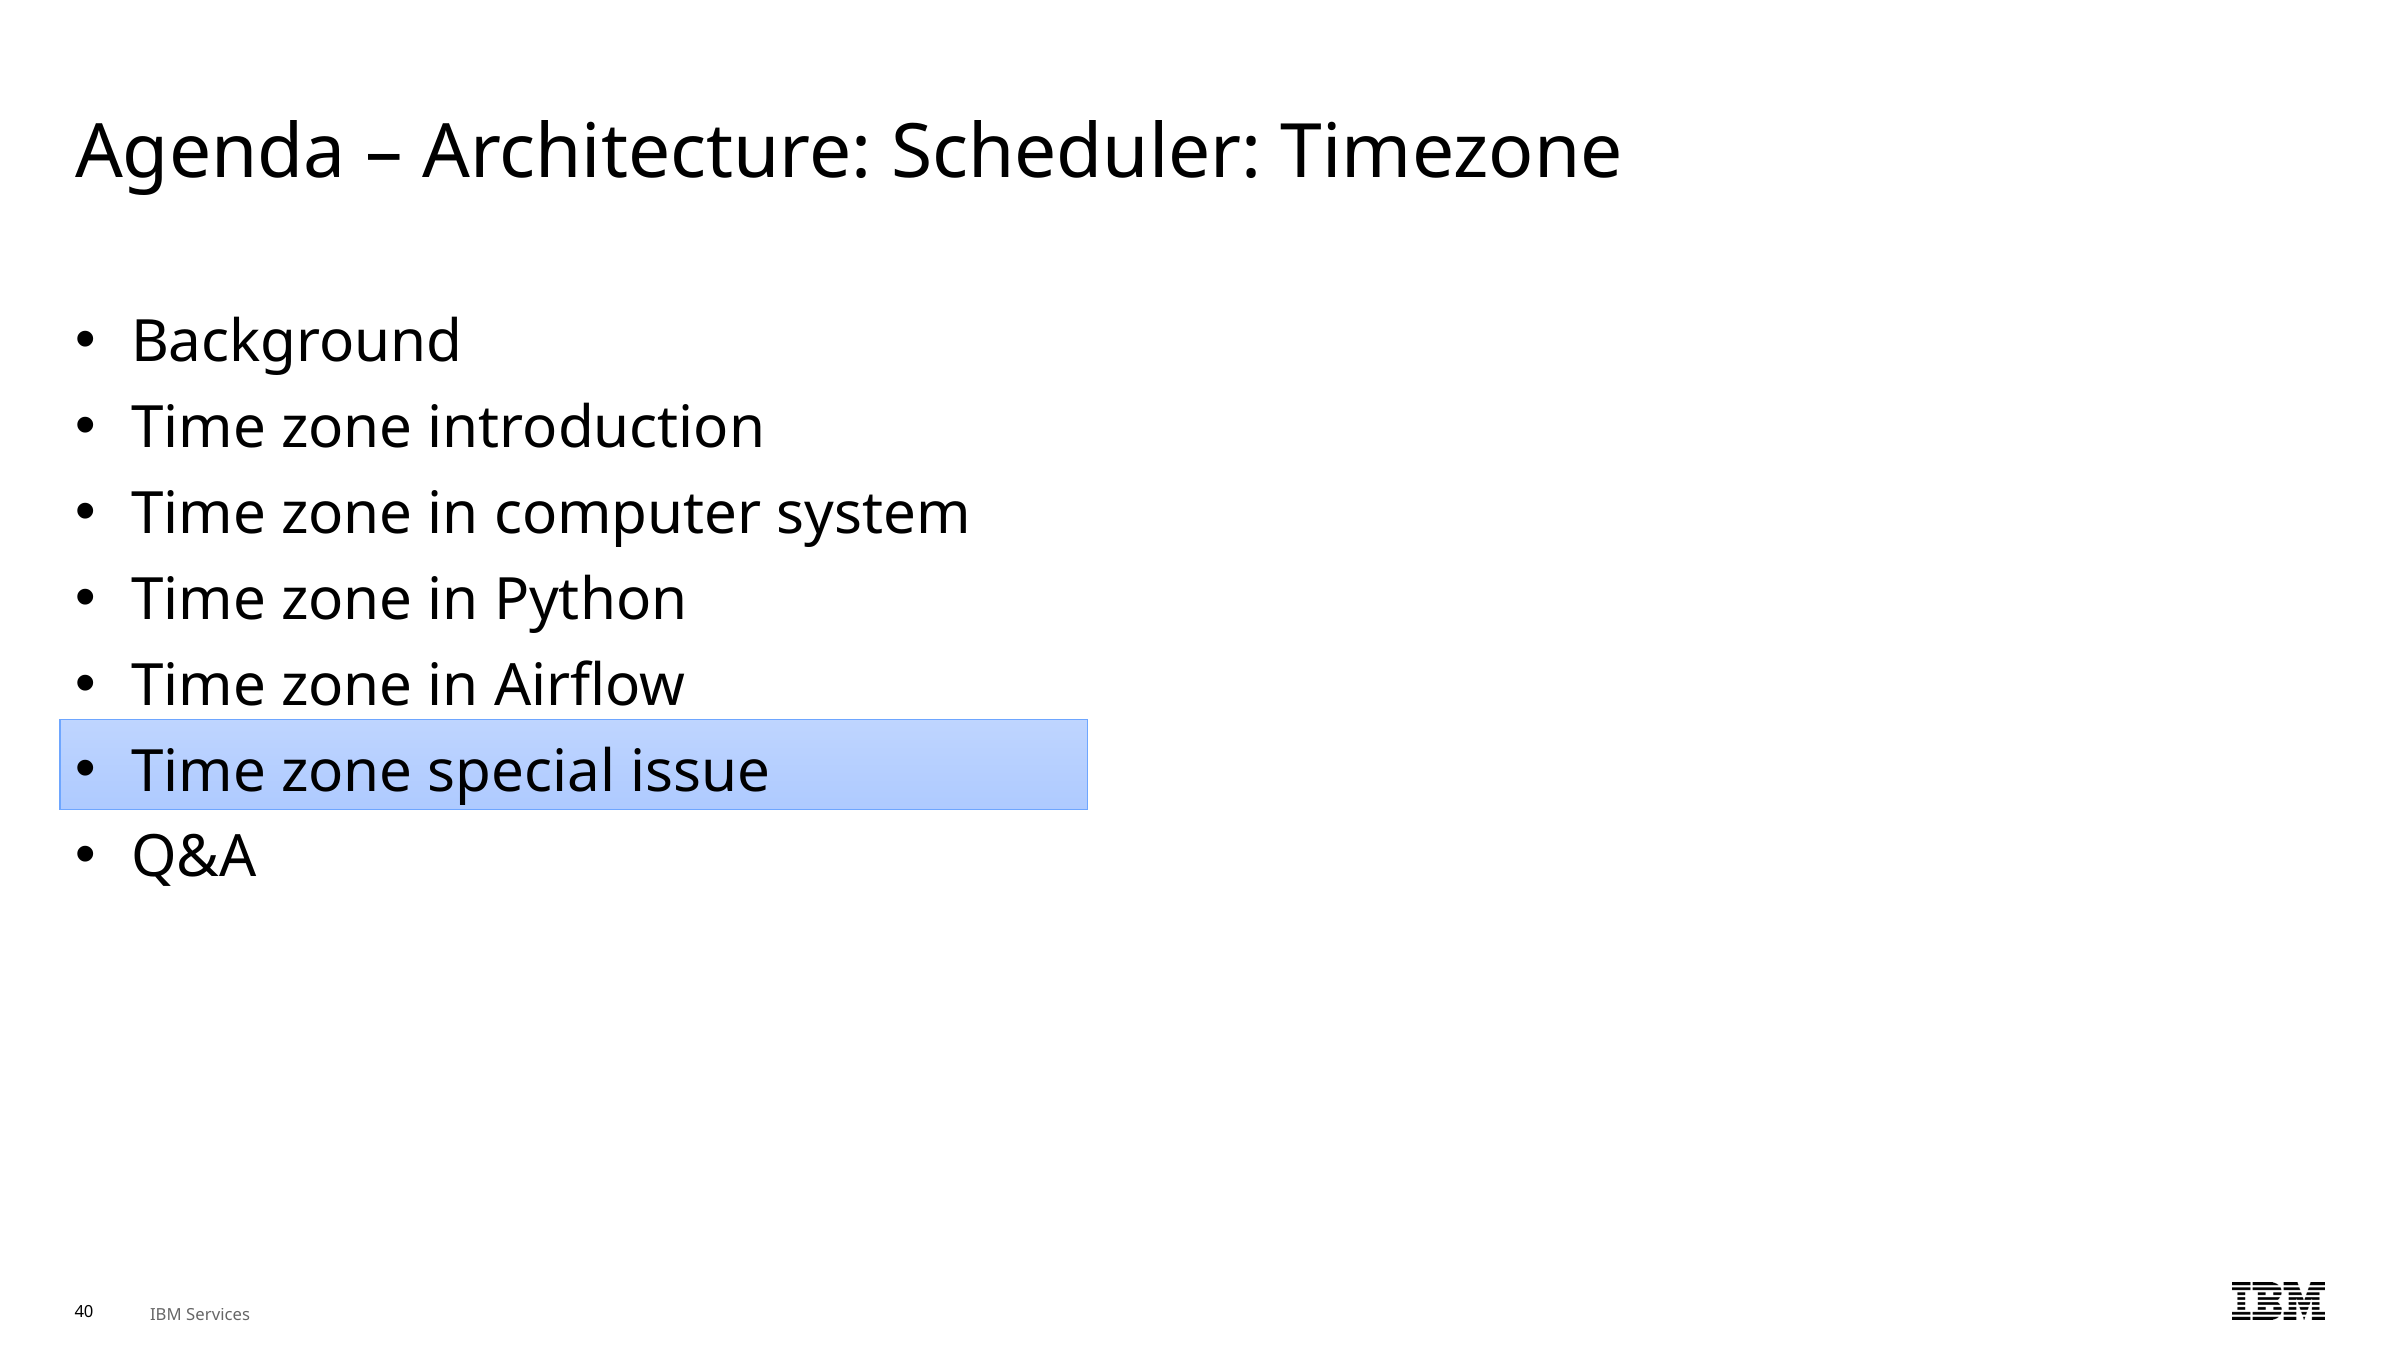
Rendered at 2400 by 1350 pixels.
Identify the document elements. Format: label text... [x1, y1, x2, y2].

picture [2232, 1282, 2325, 1320]
list Background Time zone introduction Time zone in computer system Time zone in Python Time zone in Airflow Time zone special issue Q&A [75, 262, 2308, 1203]
title Agenda – Architecture: Scheduler: Timezone [75, 90, 2308, 216]
text_box [59, 719, 75, 810]
